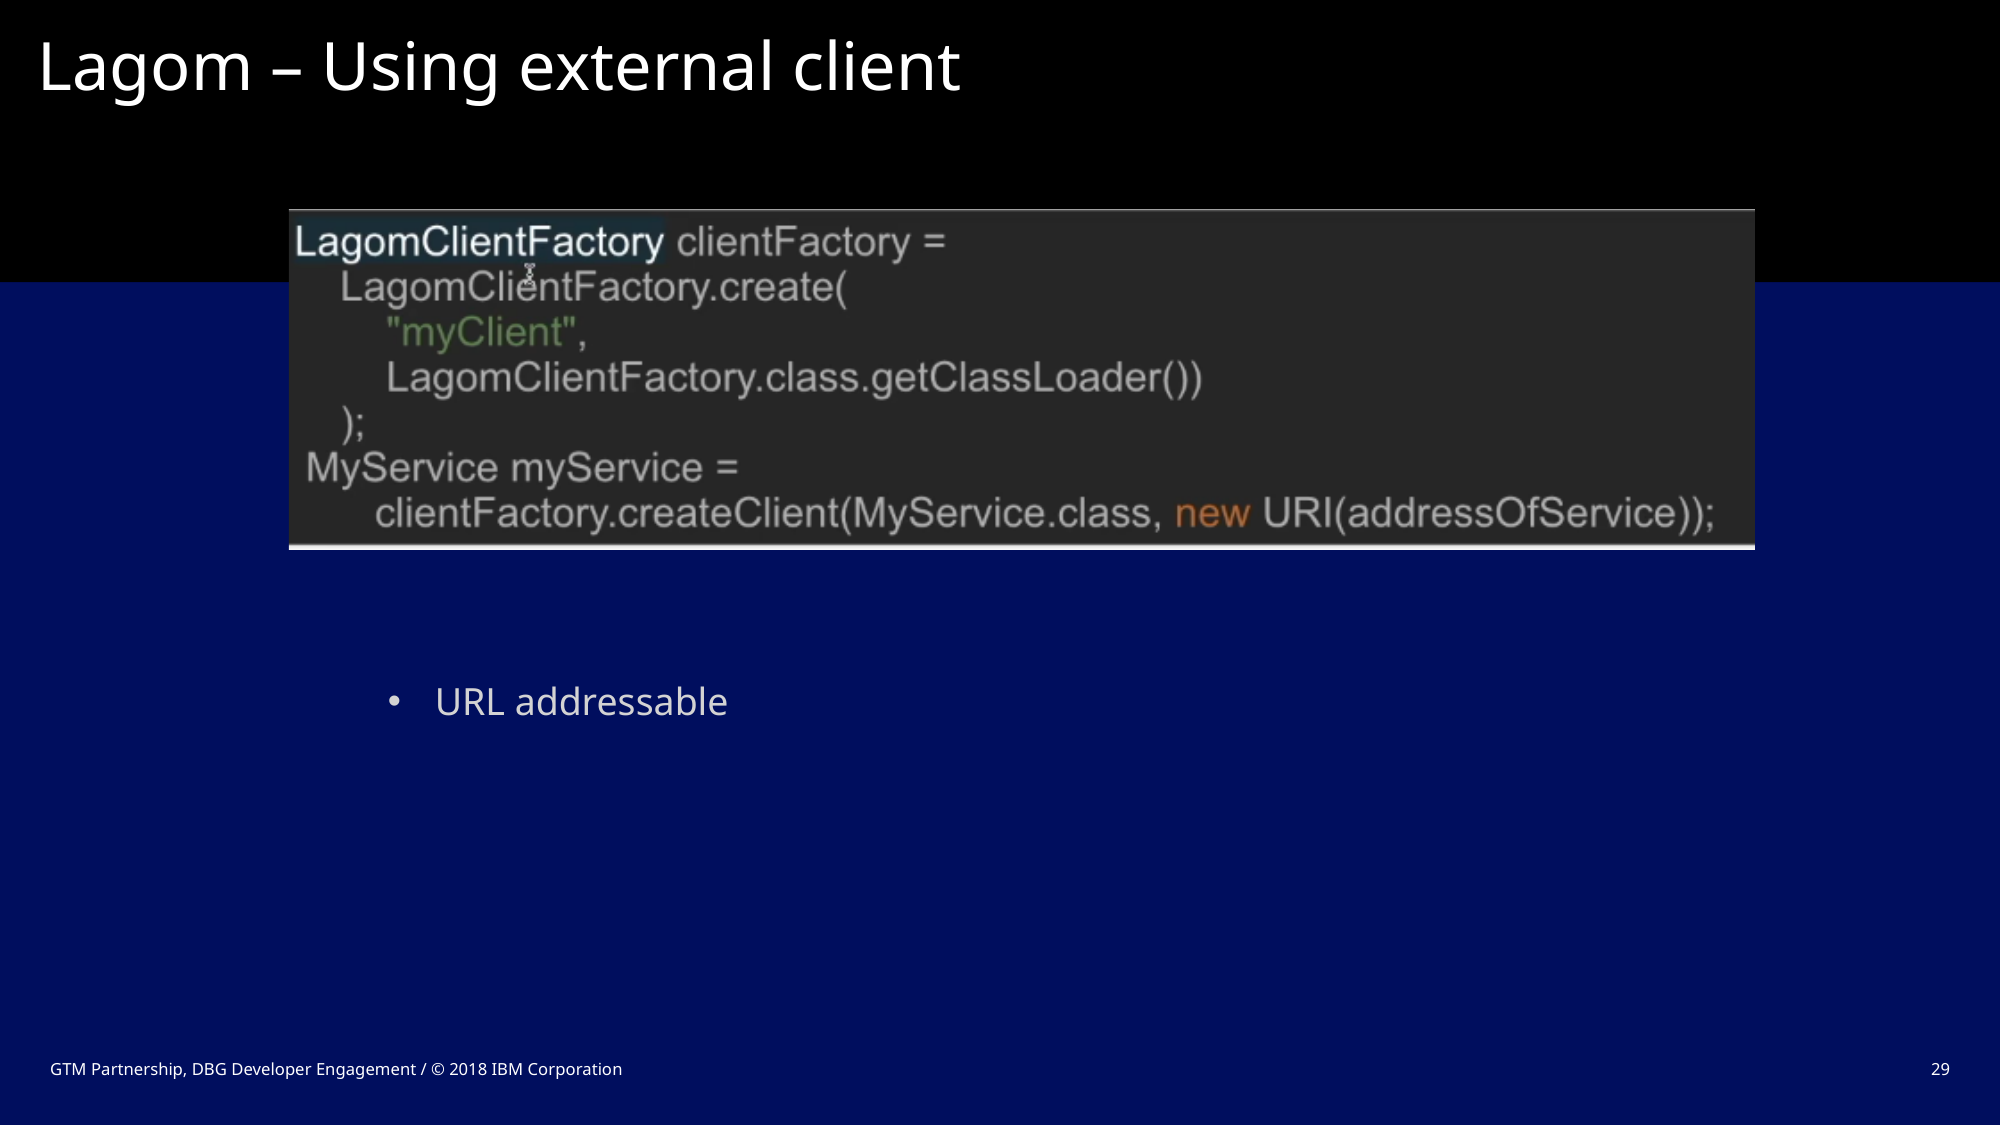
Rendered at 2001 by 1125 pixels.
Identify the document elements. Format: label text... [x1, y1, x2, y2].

text_box [163, 342, 792, 790]
slide_number 29 [1500, 1055, 1950, 1086]
picture [288, 209, 1756, 550]
title Lagom – Using external client [0, 0, 2000, 283]
footer GTM Partnership, DBG Developer Engagement / © 2018 IBM Corporation [50, 1055, 1450, 1086]
